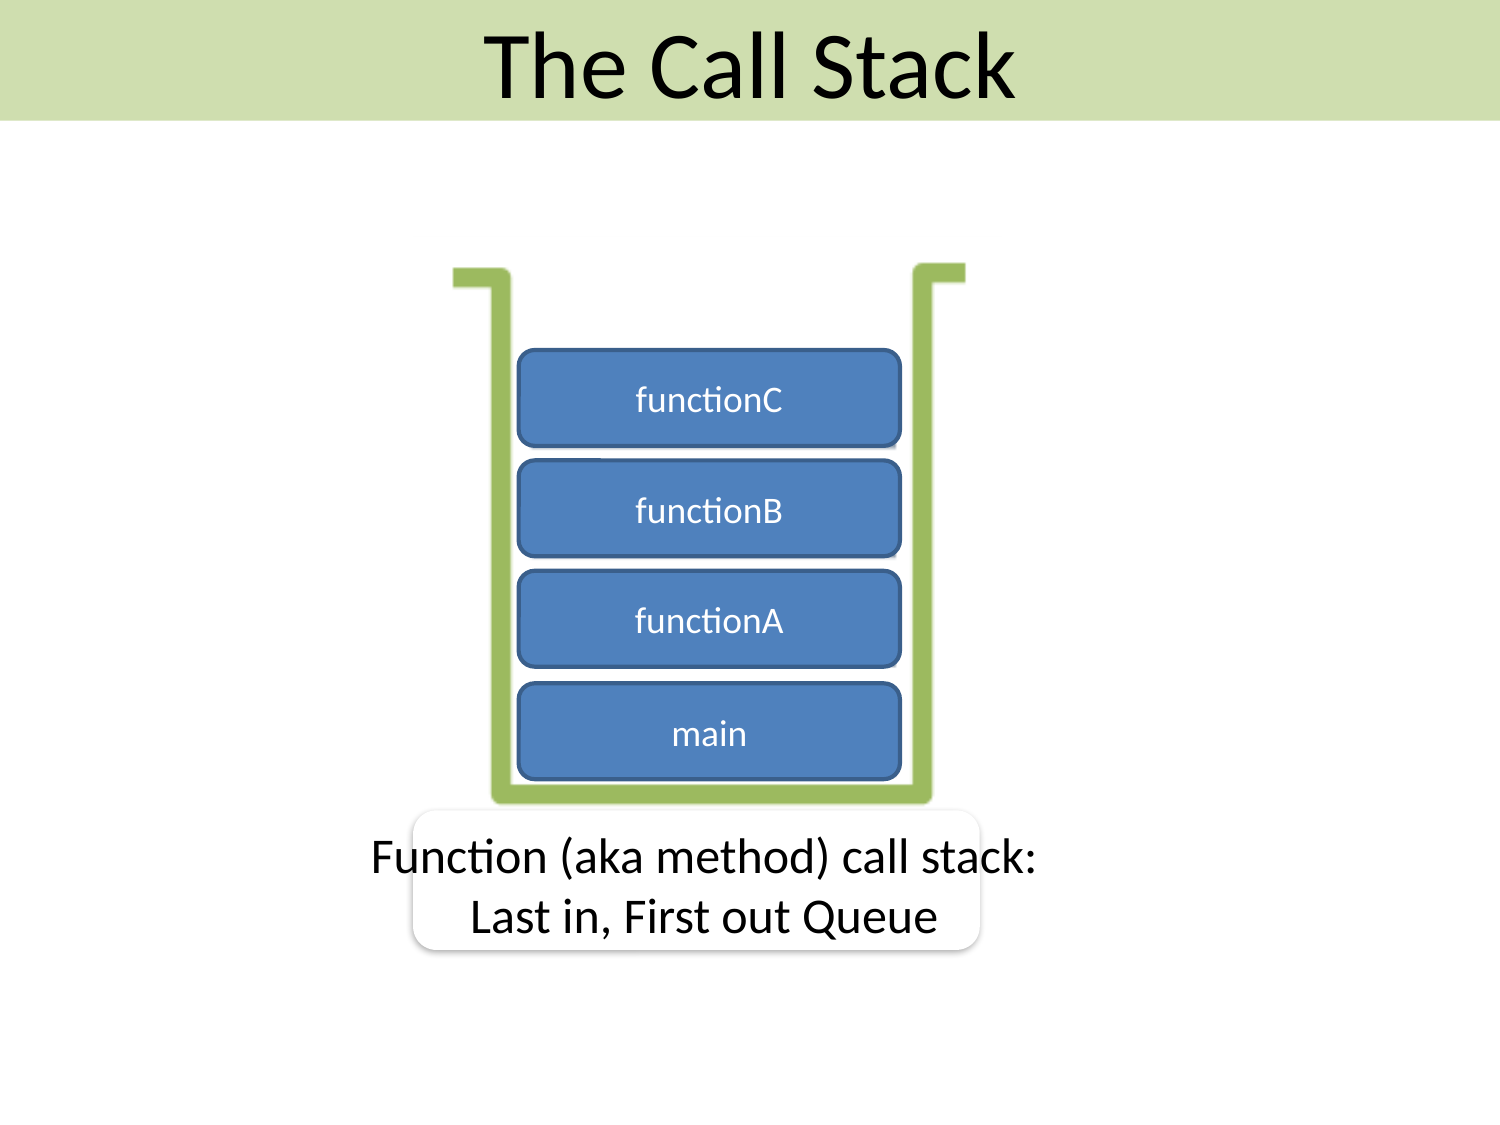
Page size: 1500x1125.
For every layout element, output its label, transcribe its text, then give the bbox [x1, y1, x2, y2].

picture [412, 235, 1002, 949]
text_box The Call Stack [0, 0, 1500, 121]
text_box Function (aka method) call stack: Last in, First out Queue [1005, 816, 1053, 952]
text_box Function (aka method) call stack: Last in, First out Queue [355, 816, 409, 952]
